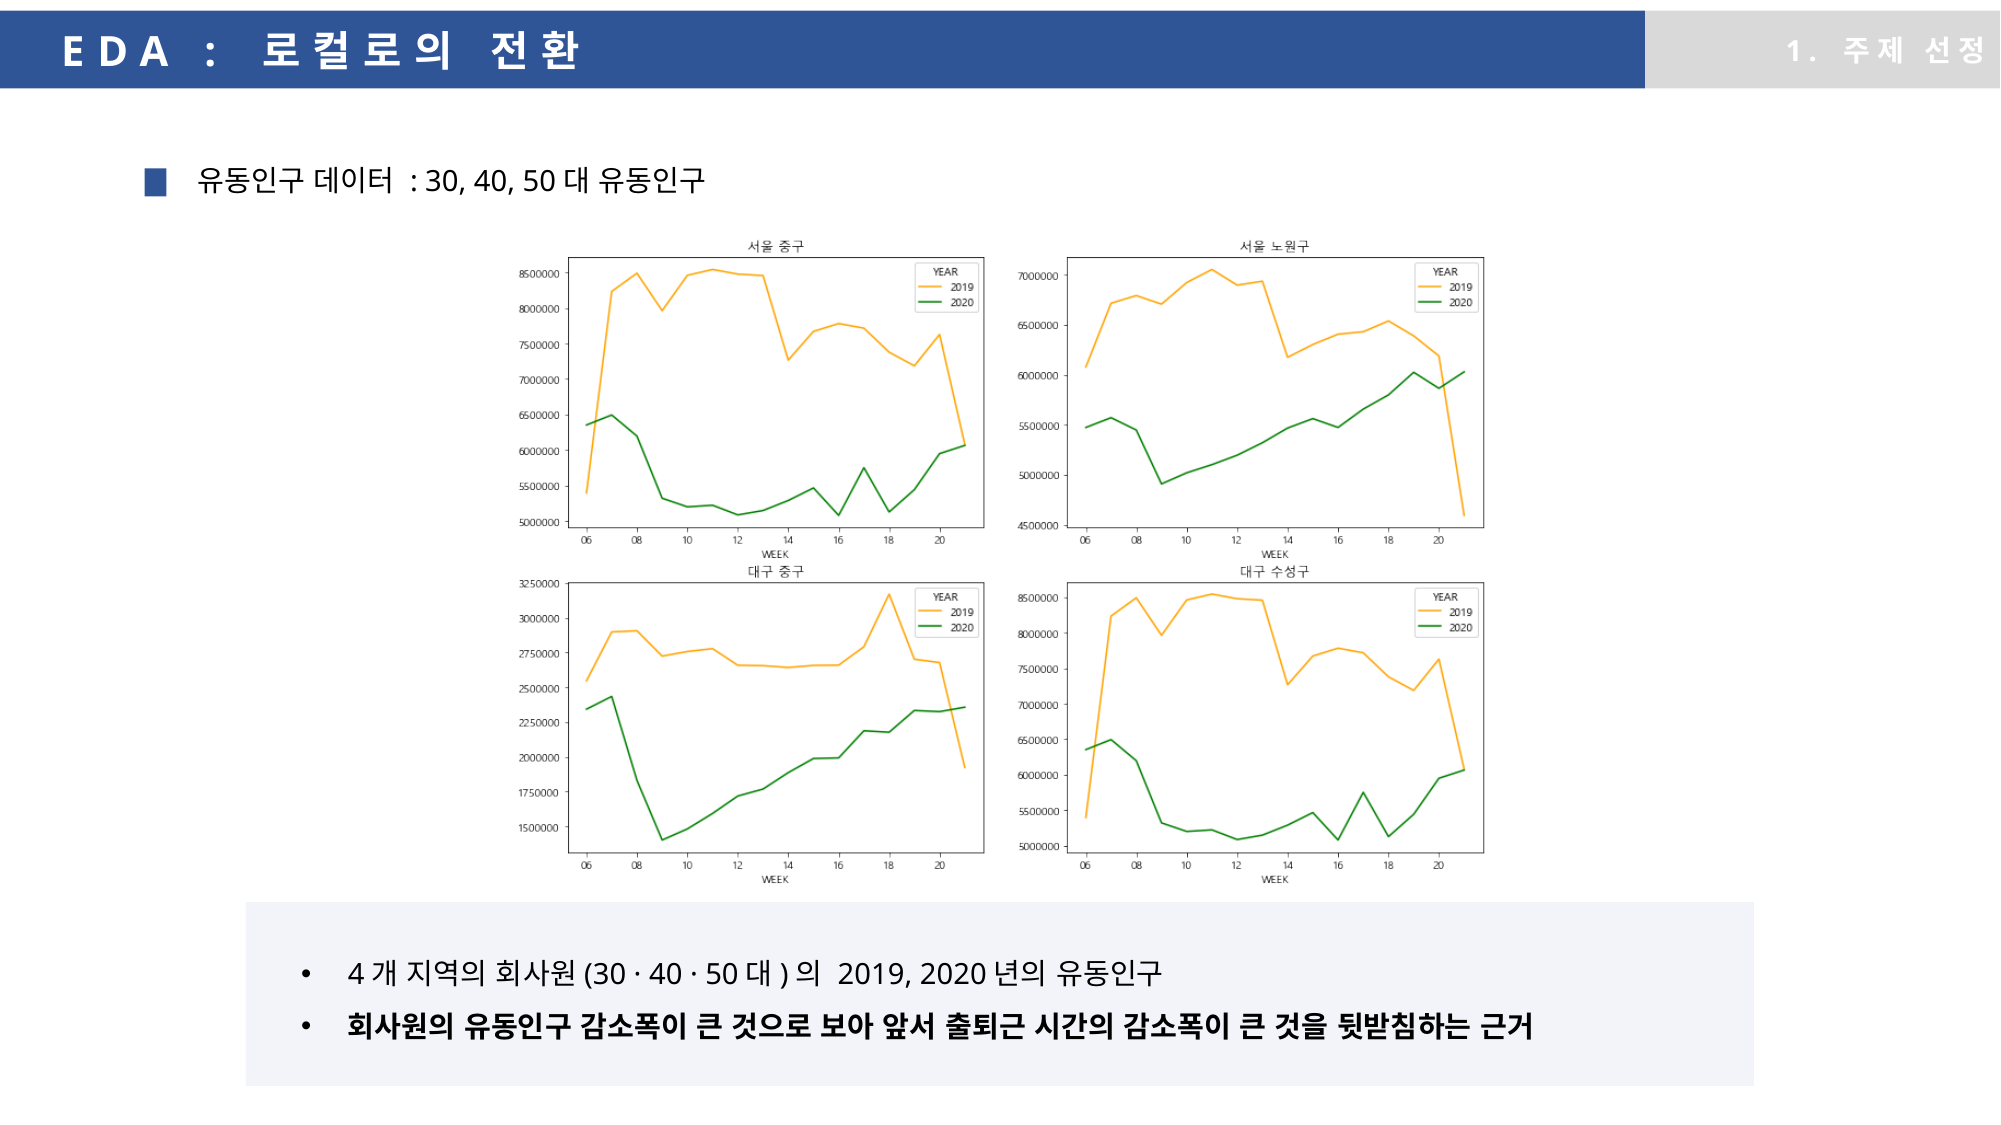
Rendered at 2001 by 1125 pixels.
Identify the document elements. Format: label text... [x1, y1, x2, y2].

text_box [144, 167, 167, 197]
text_box 유동인구 데이터 : 30, 40, 50대 유동인구 [182, 154, 1897, 205]
text_box 1. 주제 선정 [1646, 10, 2000, 89]
text_box EDA : 로컬로의 전환 [0, 10, 1646, 89]
picture [510, 234, 1490, 892]
text_box 4개 지역의 회사원(30 · 40 · 50대)의 2019, 2020년의 유동인구 회사원의 유동인구 감소폭이 큰 것으로 보아 앞서 출퇴근 시간의 감소폭이 큰 것을 뒷받침하는 근거 [286, 930, 1714, 1051]
text_box [245, 902, 1754, 1086]
